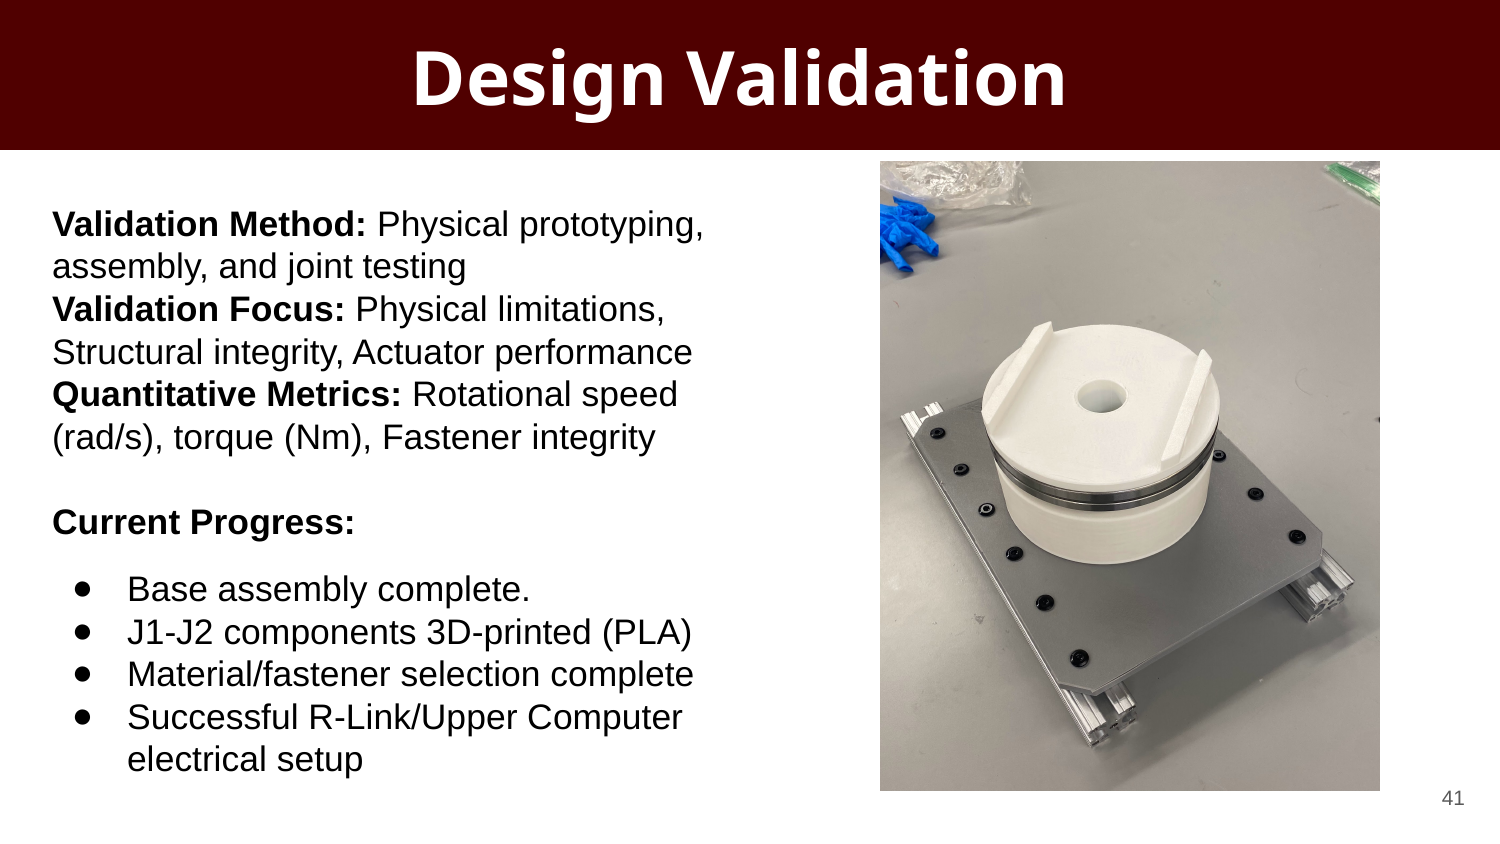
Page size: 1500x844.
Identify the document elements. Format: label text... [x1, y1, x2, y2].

slide_number ‹#› [1389, 764, 1480, 830]
picture [879, 161, 1380, 791]
title Design Validation [0, 0, 1500, 150]
text_box Validation Method: Physical prototyping, assembly, and joint testing Validation Focus: Physical limitations, Structural integrity, Actuator performance Quantitative Metrics: Rotational speed (rad/s), torque (Nm), Fastener integrity Current Progress: Base assembly complete. J1-J2 components 3D-printed (PLA) Material/fastener selection complete Successful R-Link/Upper Computer electrical setup [37, 186, 790, 766]
